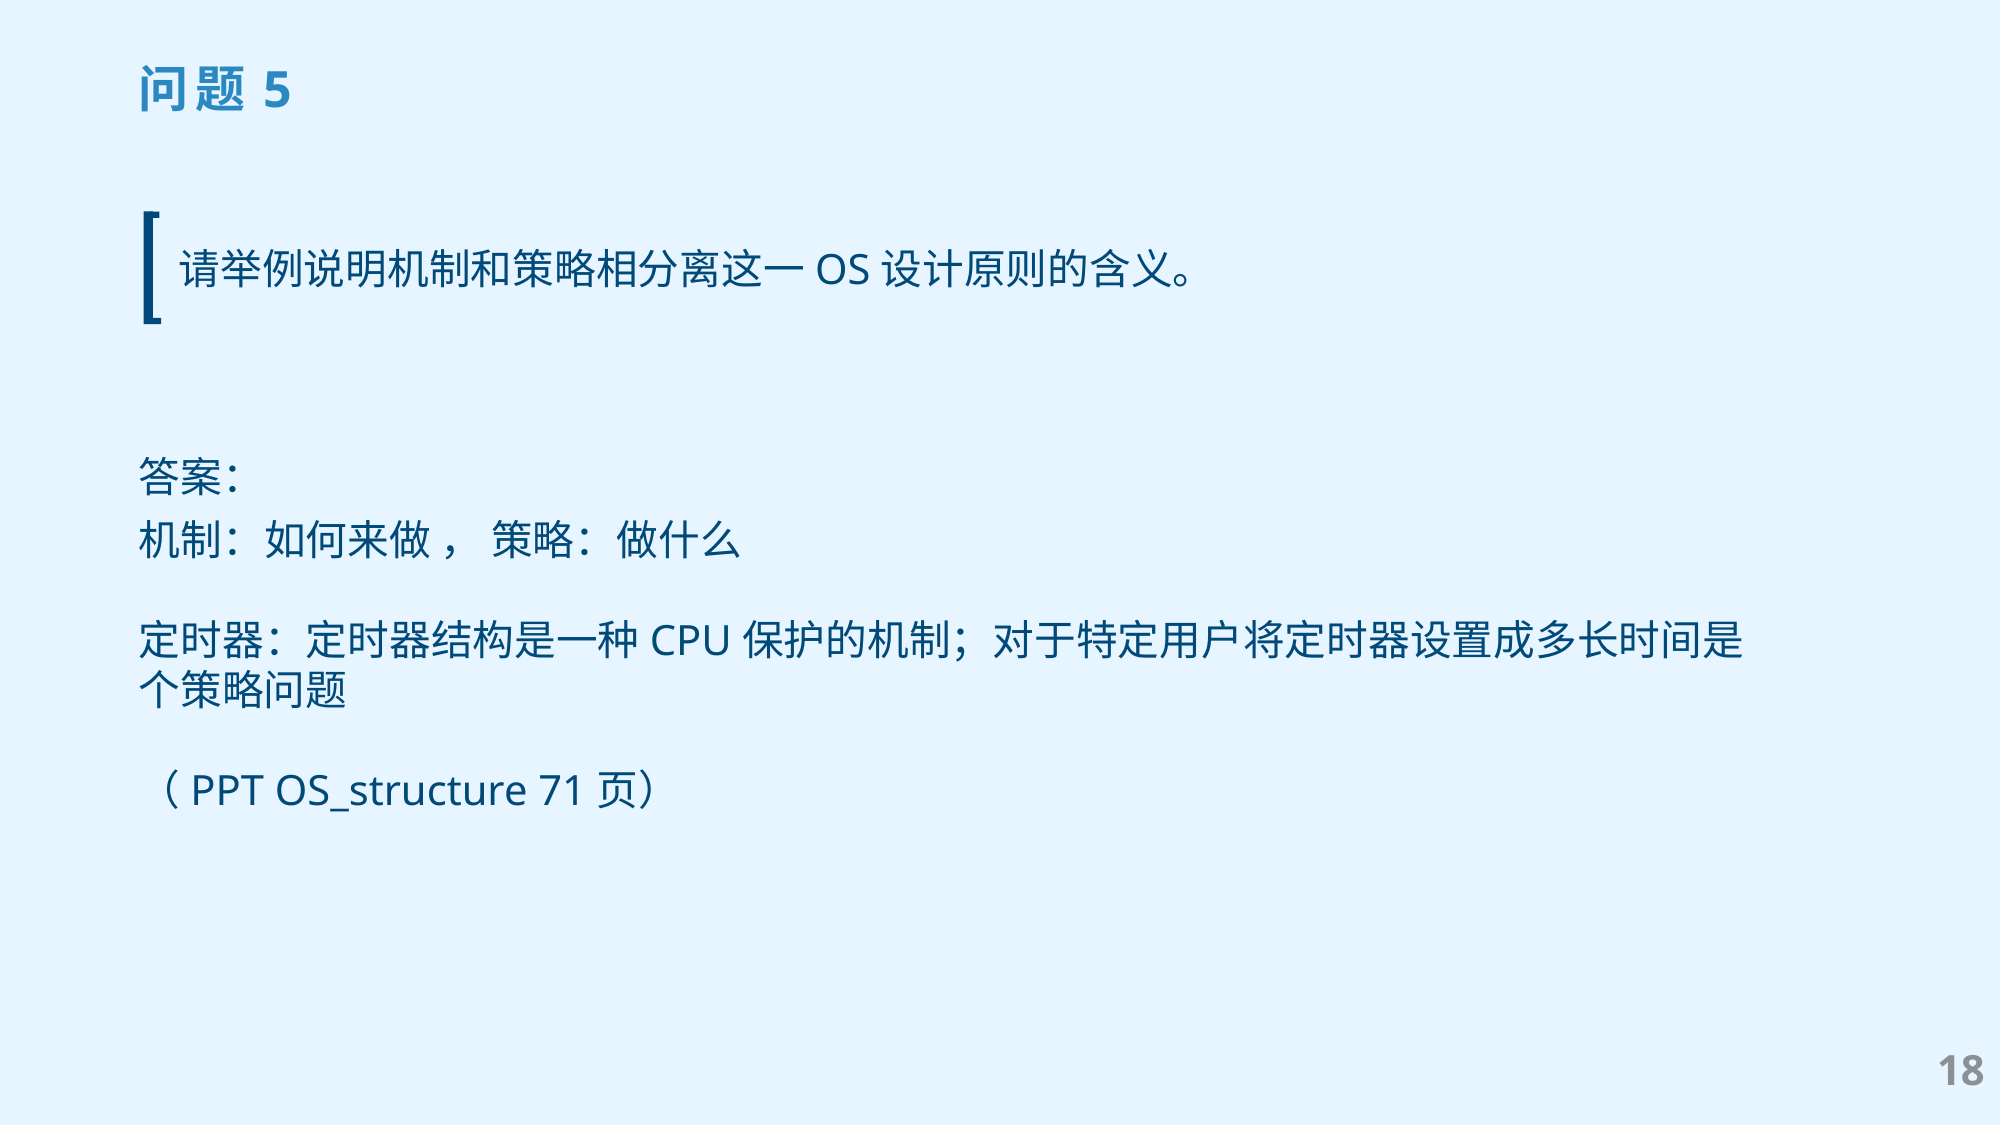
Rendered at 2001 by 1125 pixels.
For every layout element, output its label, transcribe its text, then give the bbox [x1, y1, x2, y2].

text_box 答案： 机制：如何来做 ， 策略：做什么 定时器：定时器结构是一种CPU保护的机制；对于特定用户将定时器设置成多长时间是个策略问题 （PPT OS_structure 71页） [124, 443, 1799, 934]
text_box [143, 211, 162, 325]
text_box 请举例说明机制和策略相分离这一OS设计原则的含义。 [164, 235, 1839, 300]
text_box 问题5 [124, 50, 449, 126]
slide_number 18 [1550, 1042, 2000, 1103]
